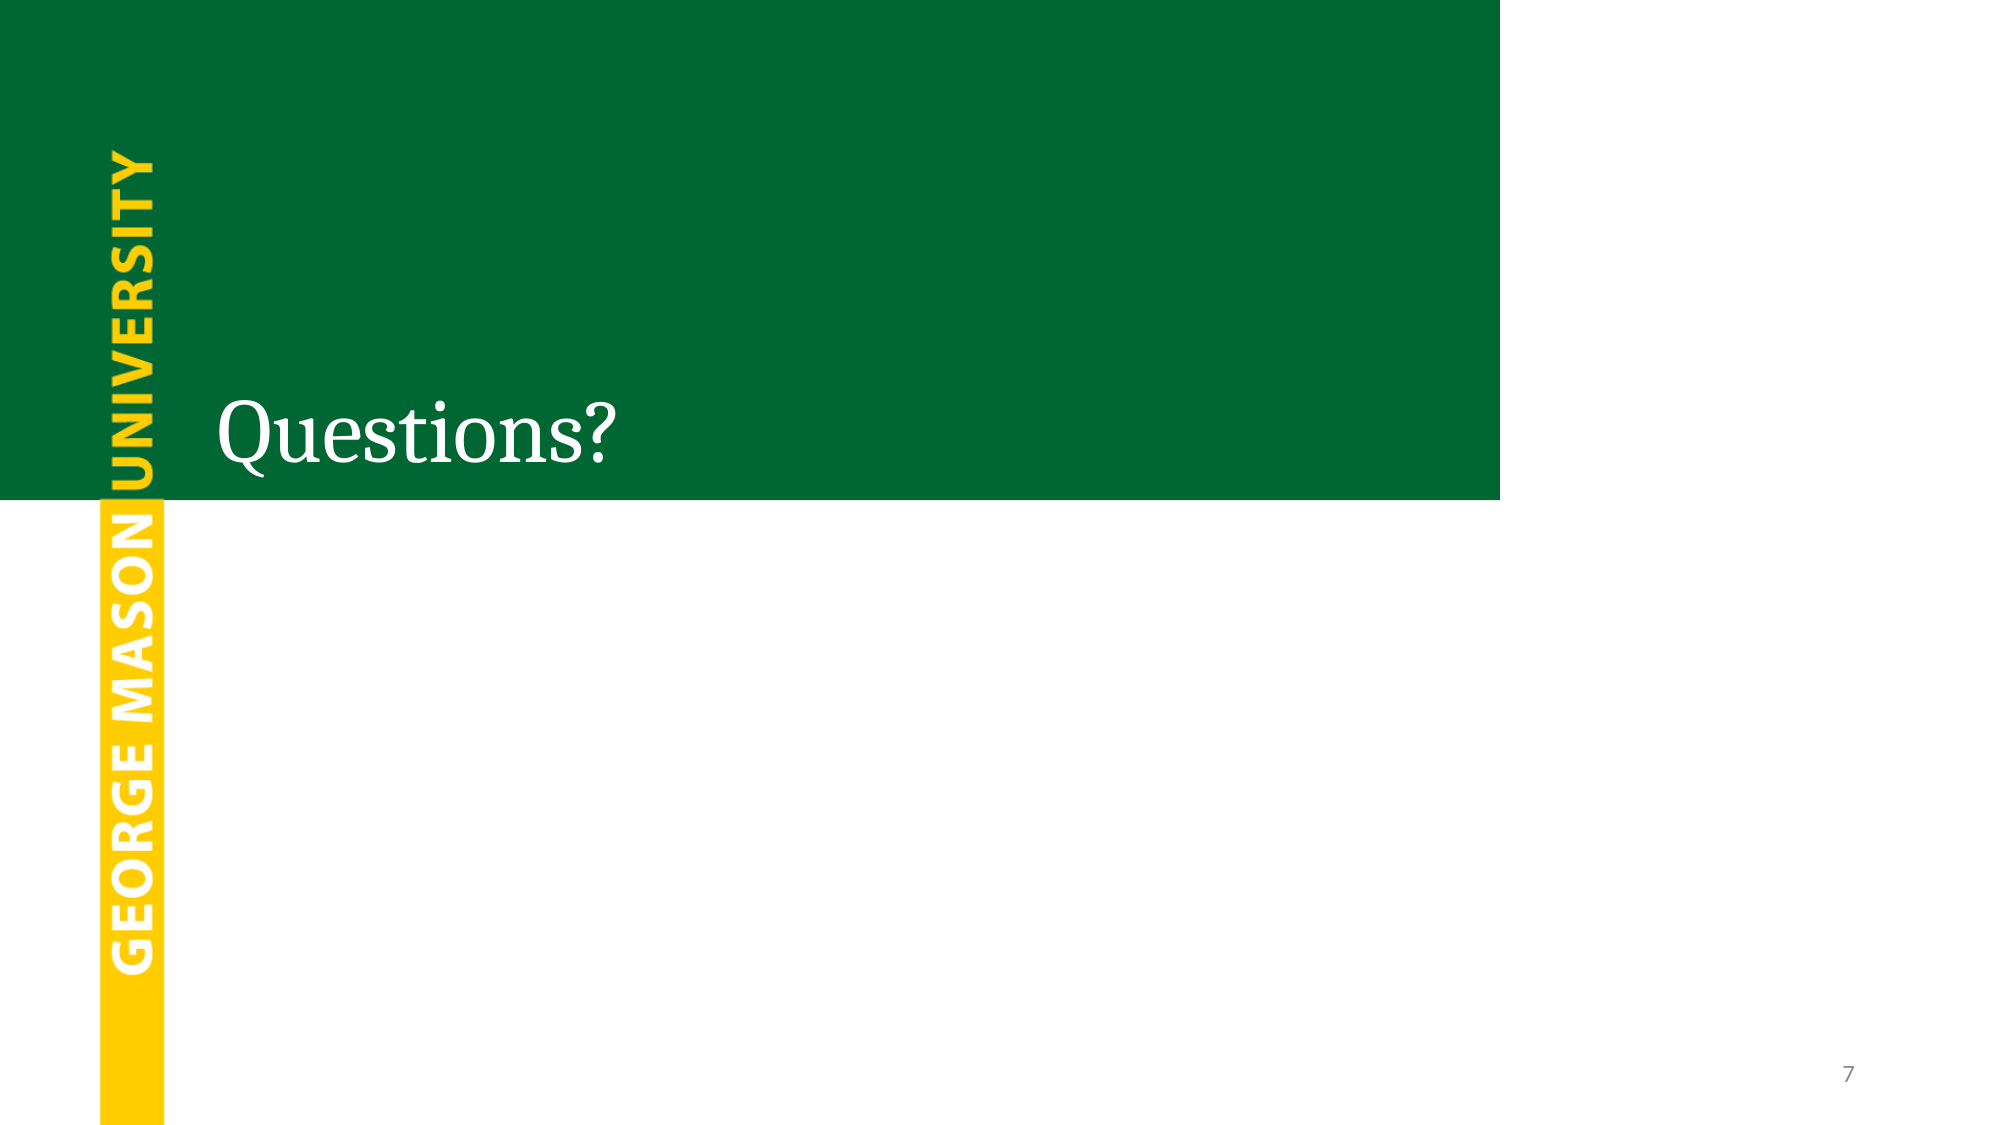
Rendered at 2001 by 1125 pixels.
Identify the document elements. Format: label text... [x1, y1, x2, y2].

title Questions? [209, 346, 1024, 491]
picture [74, 115, 188, 1125]
slide_number 7 [1819, 1051, 1863, 1094]
